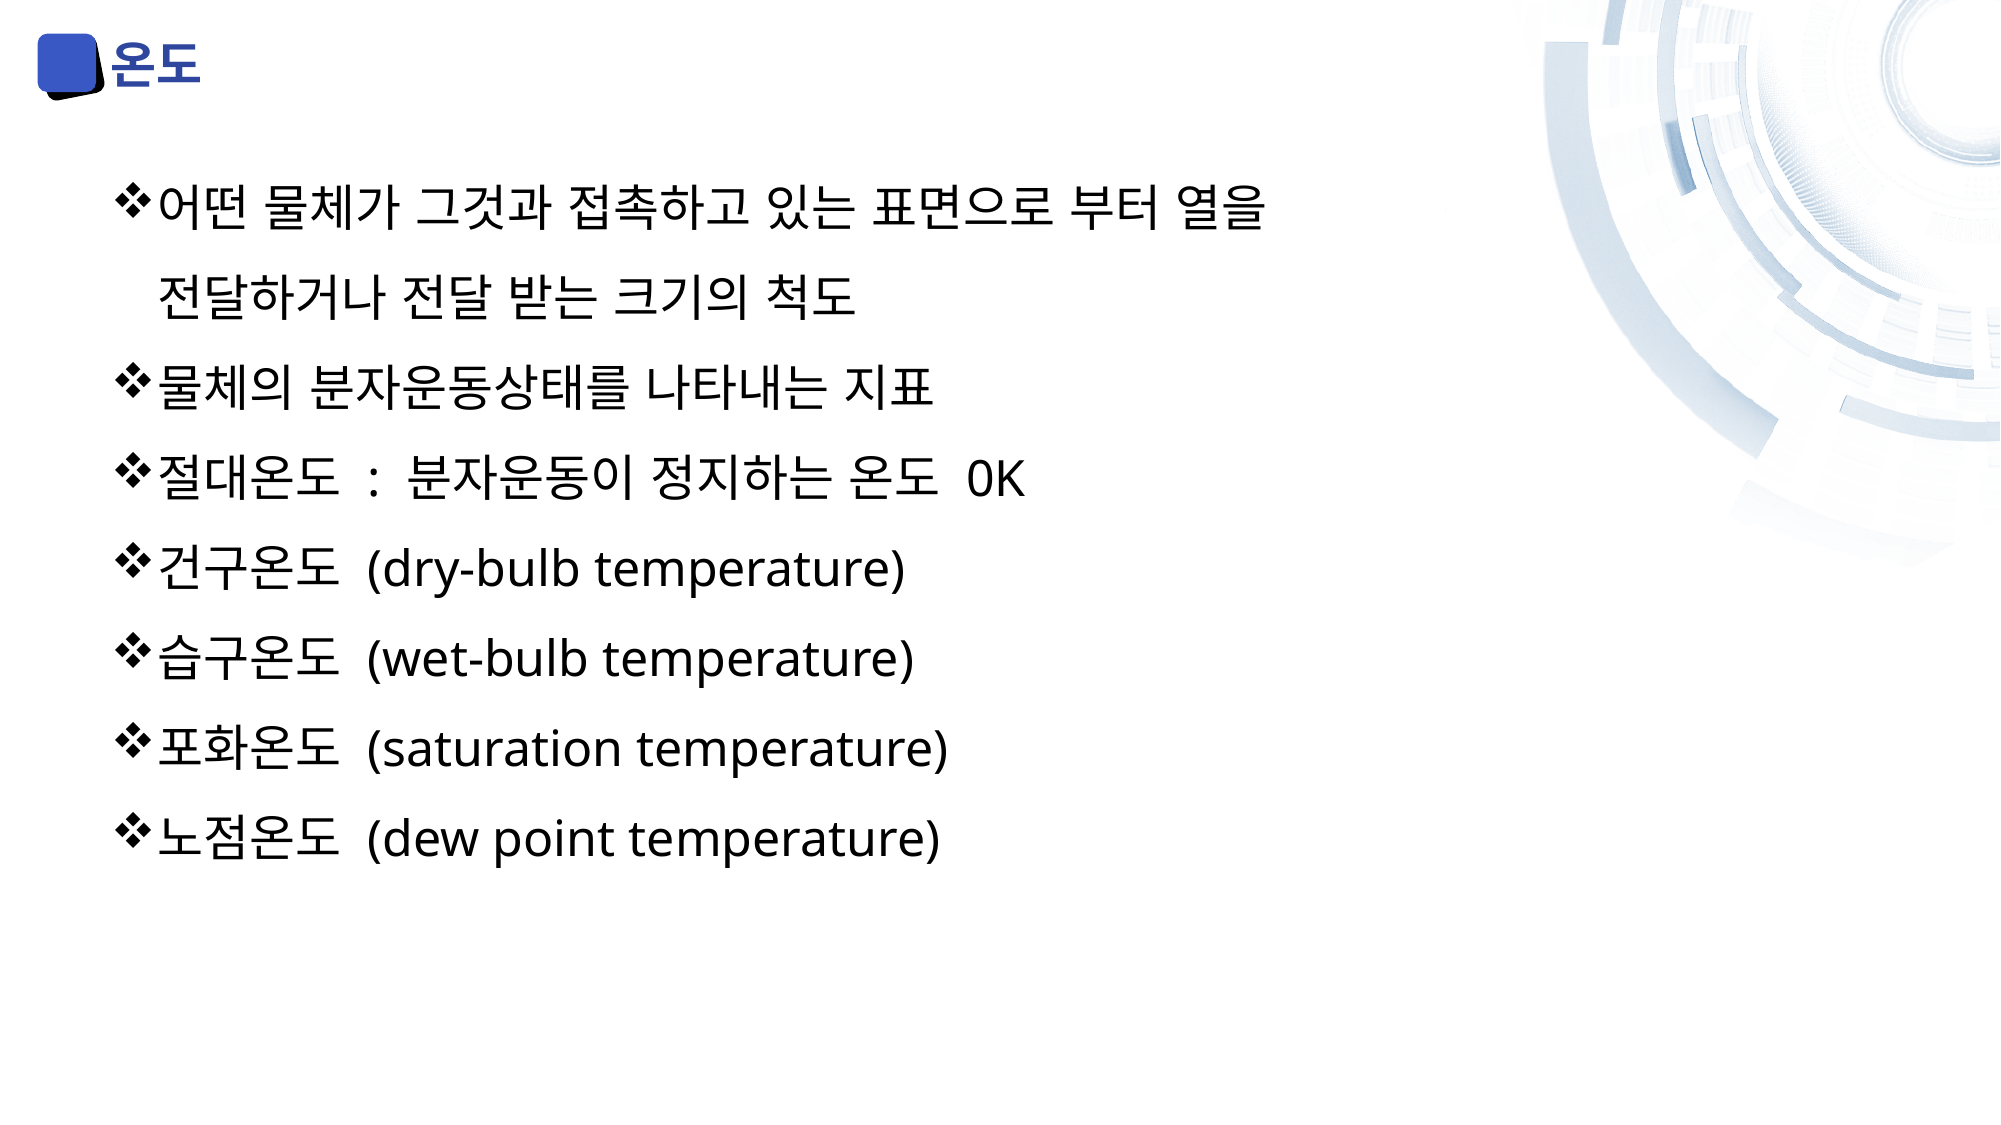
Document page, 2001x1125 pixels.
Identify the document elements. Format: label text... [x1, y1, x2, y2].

text_box [45, 93, 76, 102]
text_box 온도 [76, 26, 1077, 101]
text_box 어떤 물체가 그것과 접촉하고 있는 표면으로 부터 열을 전달하거나 전달 받는 크기의 척도 물체의 분자운동상태를 나타내는 지표 절대온도 : 분자운동이 정지하는 온도 0K 건구온도 (dry-bulb temperature) 습구온도 (wet-bulb temperature) 포화온도 (saturation temperature) 노점온도 (dew point temperature) [96, 138, 1302, 874]
text_box [36, 32, 76, 94]
